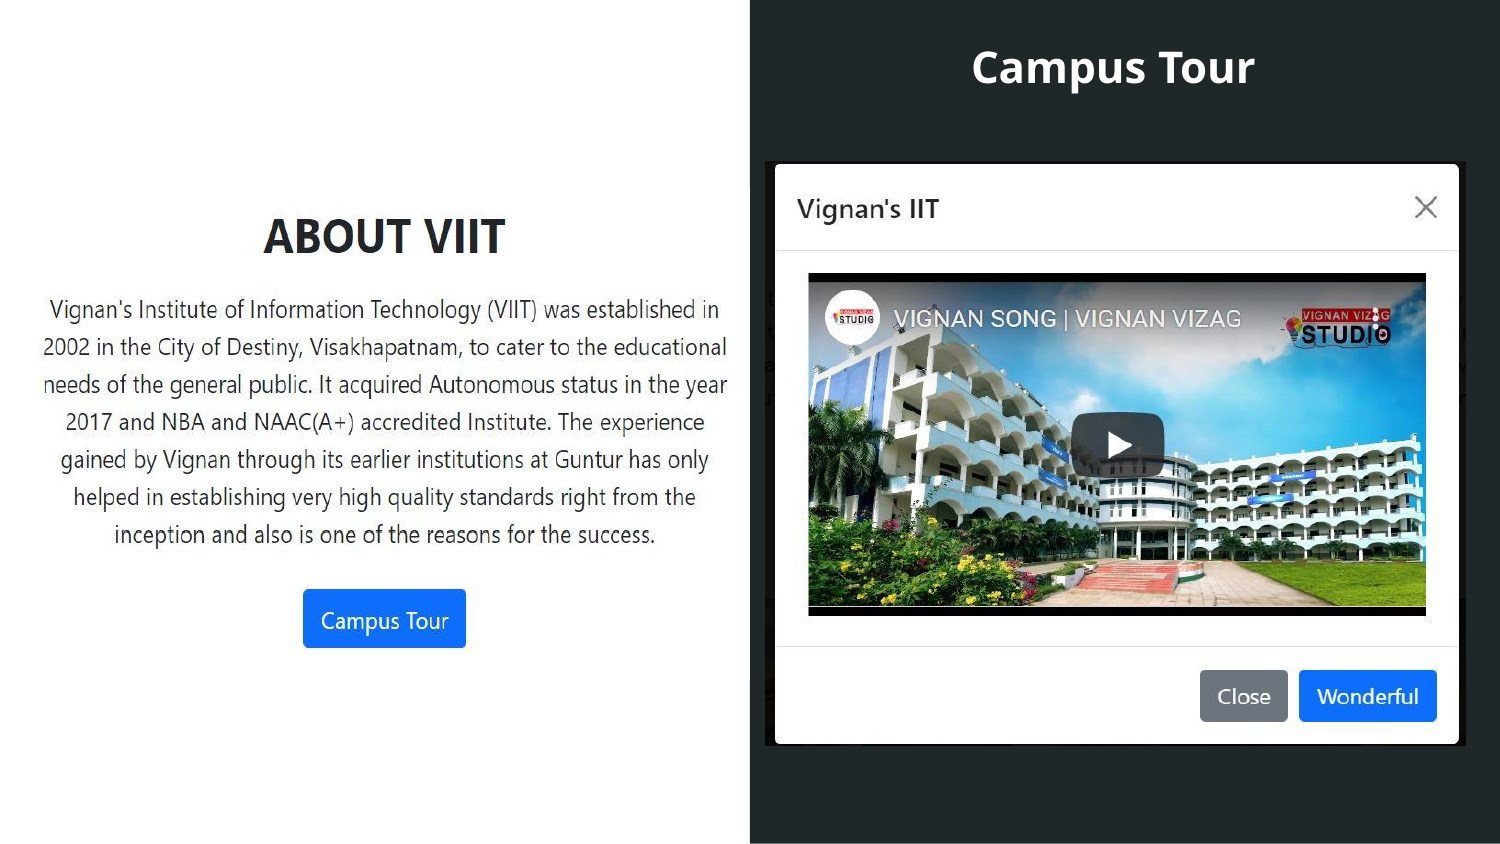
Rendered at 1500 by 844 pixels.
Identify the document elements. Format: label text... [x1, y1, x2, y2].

picture [765, 160, 1466, 746]
picture [0, 186, 751, 682]
text_box Campus Tour [773, 24, 1453, 108]
